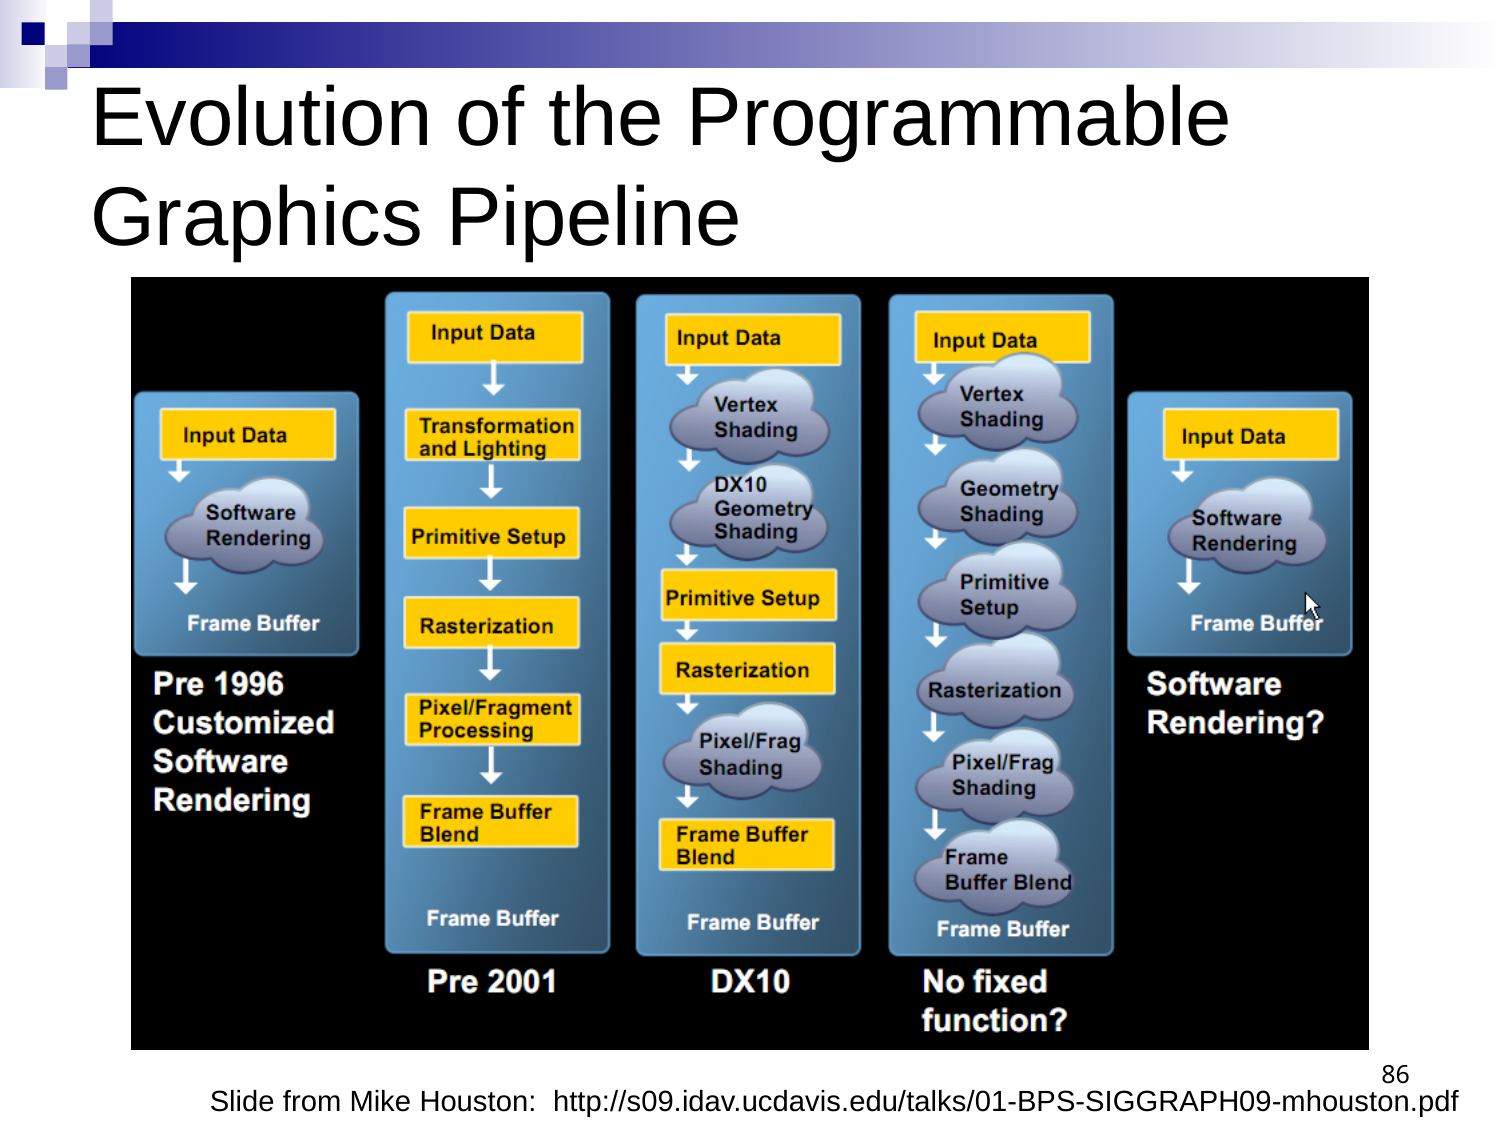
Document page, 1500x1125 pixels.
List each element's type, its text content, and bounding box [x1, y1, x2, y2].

picture [131, 277, 1369, 1051]
text_box Slide from Mike Houston: http://s09.idav.ucdavis.edu/talks/01-BPS-SIGGRAPH09-mhouston.pdf [0, 1074, 1500, 1125]
slide_number 86 [1074, 1025, 1425, 1100]
title Evolution of the Programmable Graphics Pipeline [75, 99, 1425, 325]
